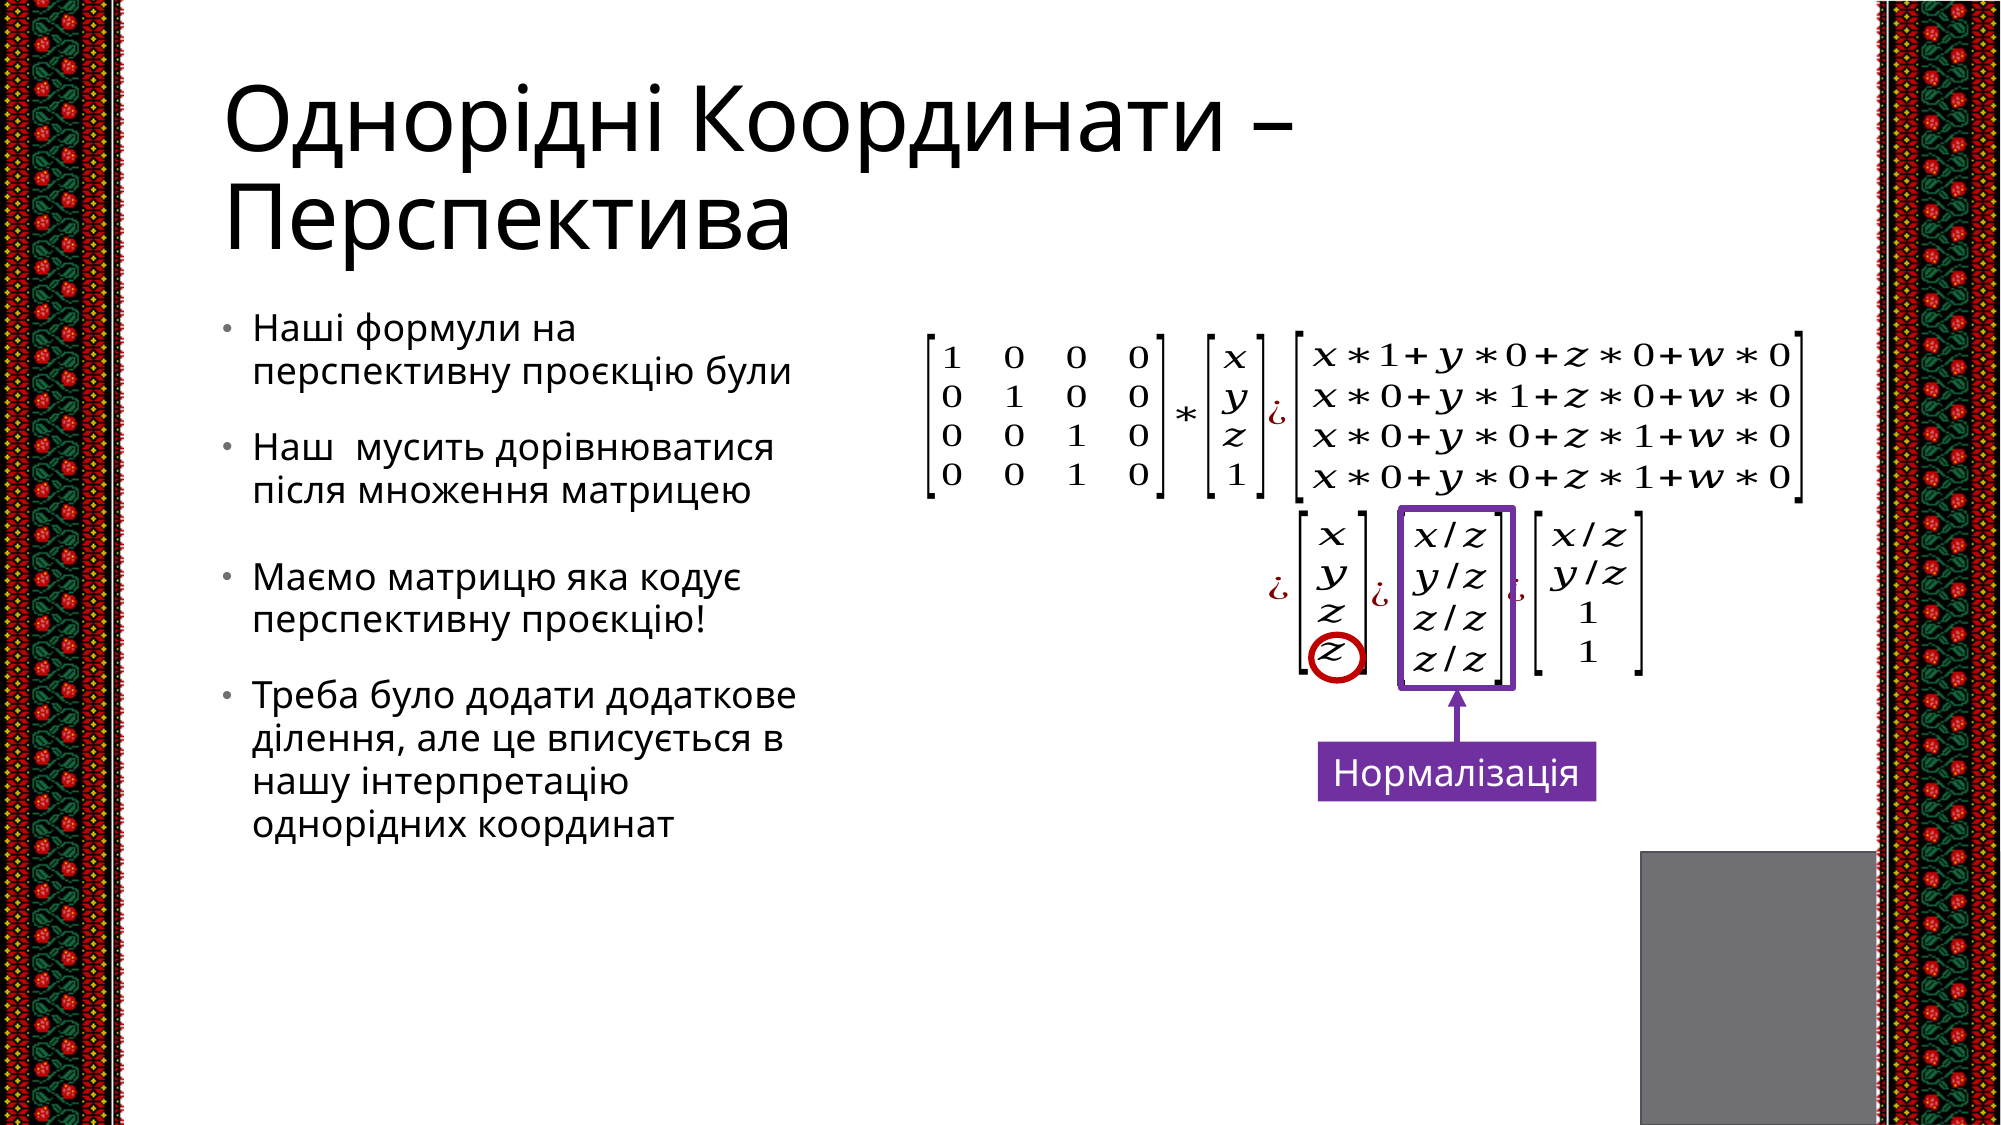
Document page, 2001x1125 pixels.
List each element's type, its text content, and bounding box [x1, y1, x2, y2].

text_box Нормалізація [1317, 741, 1597, 802]
text_box [1400, 507, 1514, 689]
title Однорідні Координати – Перспектива [206, 60, 1797, 278]
text_box [1310, 633, 1365, 682]
picture [0, 0, 124, 1125]
text_box Маємо матрицю яка кодує перспективну проєкцію! Треба було додати додаткове ділення, але це вписується в нашу інтерпретацію однорідних координат [206, 548, 821, 986]
picture [1877, 2, 2000, 1124]
